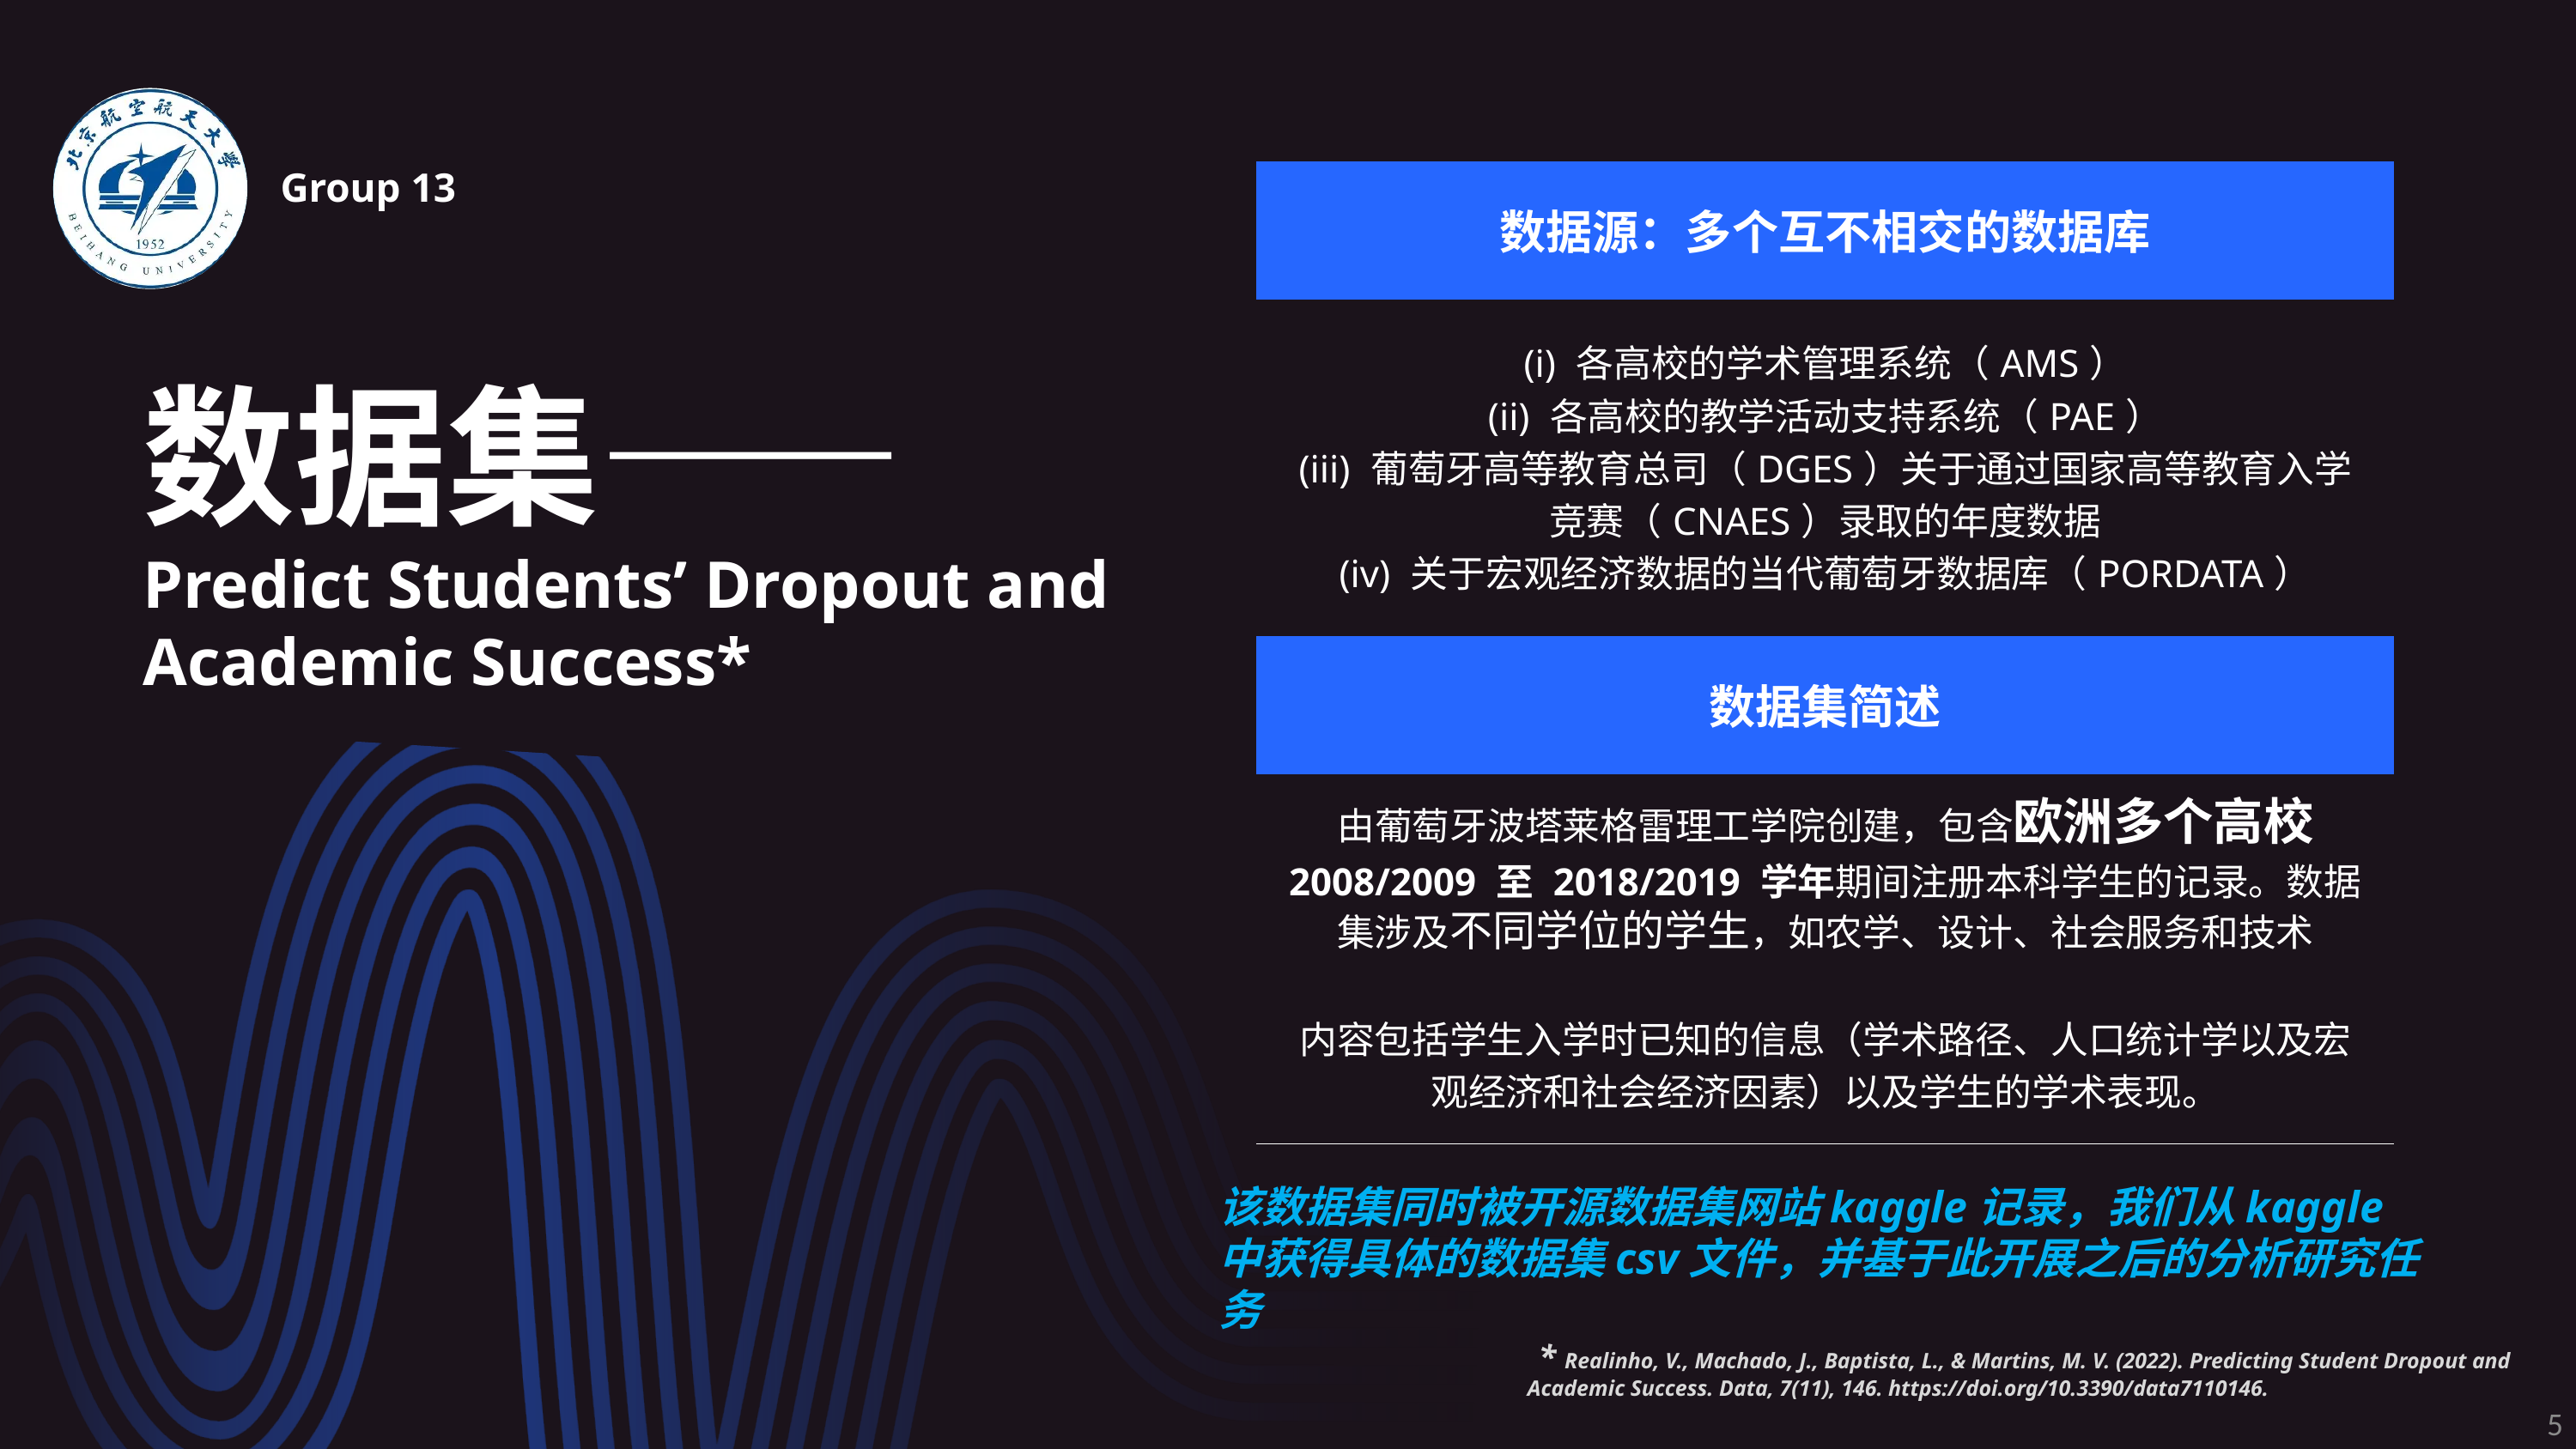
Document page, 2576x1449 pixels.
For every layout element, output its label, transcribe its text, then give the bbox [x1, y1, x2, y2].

table_header 数据源：多个互不相交的数据库 [1256, 161, 2394, 300]
text_box Group 13 [280, 155, 738, 210]
table_cell (i) 各高校的学术管理系统（AMS） (ii) 各高校的教学活动支持系统（PAE） (iii) 葡萄牙高等教育总司（DGES）关于通过国家高等教育入学竞赛（CNAES）录取的年度数据 (iv) 关于宏观经济数据的当代葡萄牙数据库（PORDATA） [1256, 300, 2394, 634]
table_cell 由葡萄牙波塔莱格雷理工学院创建，包含欧洲多个高校 2008/2009 至 2018/2019 学年期间注册本科学生的记录。数据集涉及不同学位的学生，如农学、设计、社会服务和技术 内容包括学生入学时已知的信息（学术路径、人口统计学以及宏观经济和社会经济因素）以及学生的学术表现。 [1256, 774, 2394, 1143]
text_box 该数据集同时被开源数据集网站kaggle记录，我们从kaggle中获得具体的数据集csv文件，并基于此开展之后的分析研究任务 [1206, 1173, 2445, 1341]
text_box [0, 719, 1492, 1449]
table_cell 数据集简述 [1256, 636, 2394, 774]
text_box 数据集—— Predict Students’ Dropout and Academic Success* [143, 361, 1321, 700]
picture [52, 88, 248, 289]
slide_number 5 [2275, 1397, 2576, 1449]
text_box * Realinho, V., Machado, J., Baptista, L., & Martins, M. V. (2022). Predicting Student Dropout and Academic Success. Data, 7(11), 146. https://doi.org/10.3390/data7110146. [1515, 1330, 2526, 1407]
